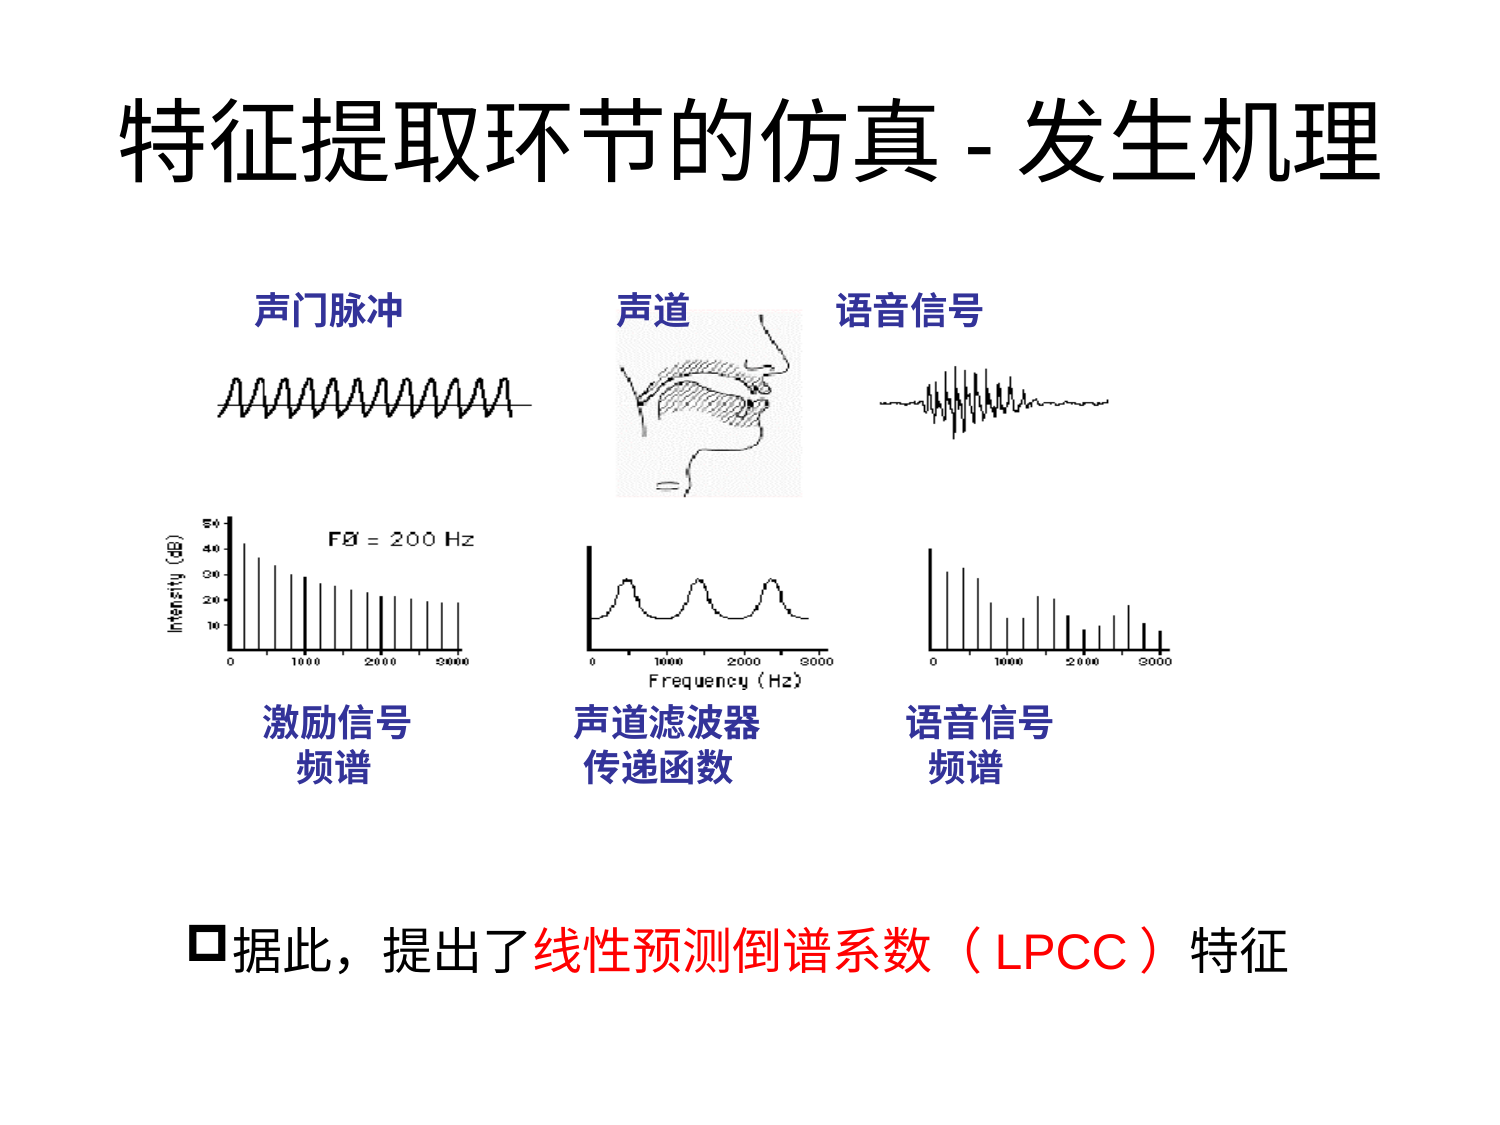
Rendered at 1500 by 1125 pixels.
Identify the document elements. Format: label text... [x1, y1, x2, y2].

text_box 据此，提出了线性预测倒谱系数（LPCC）特征 [170, 881, 1311, 987]
title 特征提取环节的仿真-发生机理 [75, 45, 1425, 233]
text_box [145, 279, 1234, 798]
